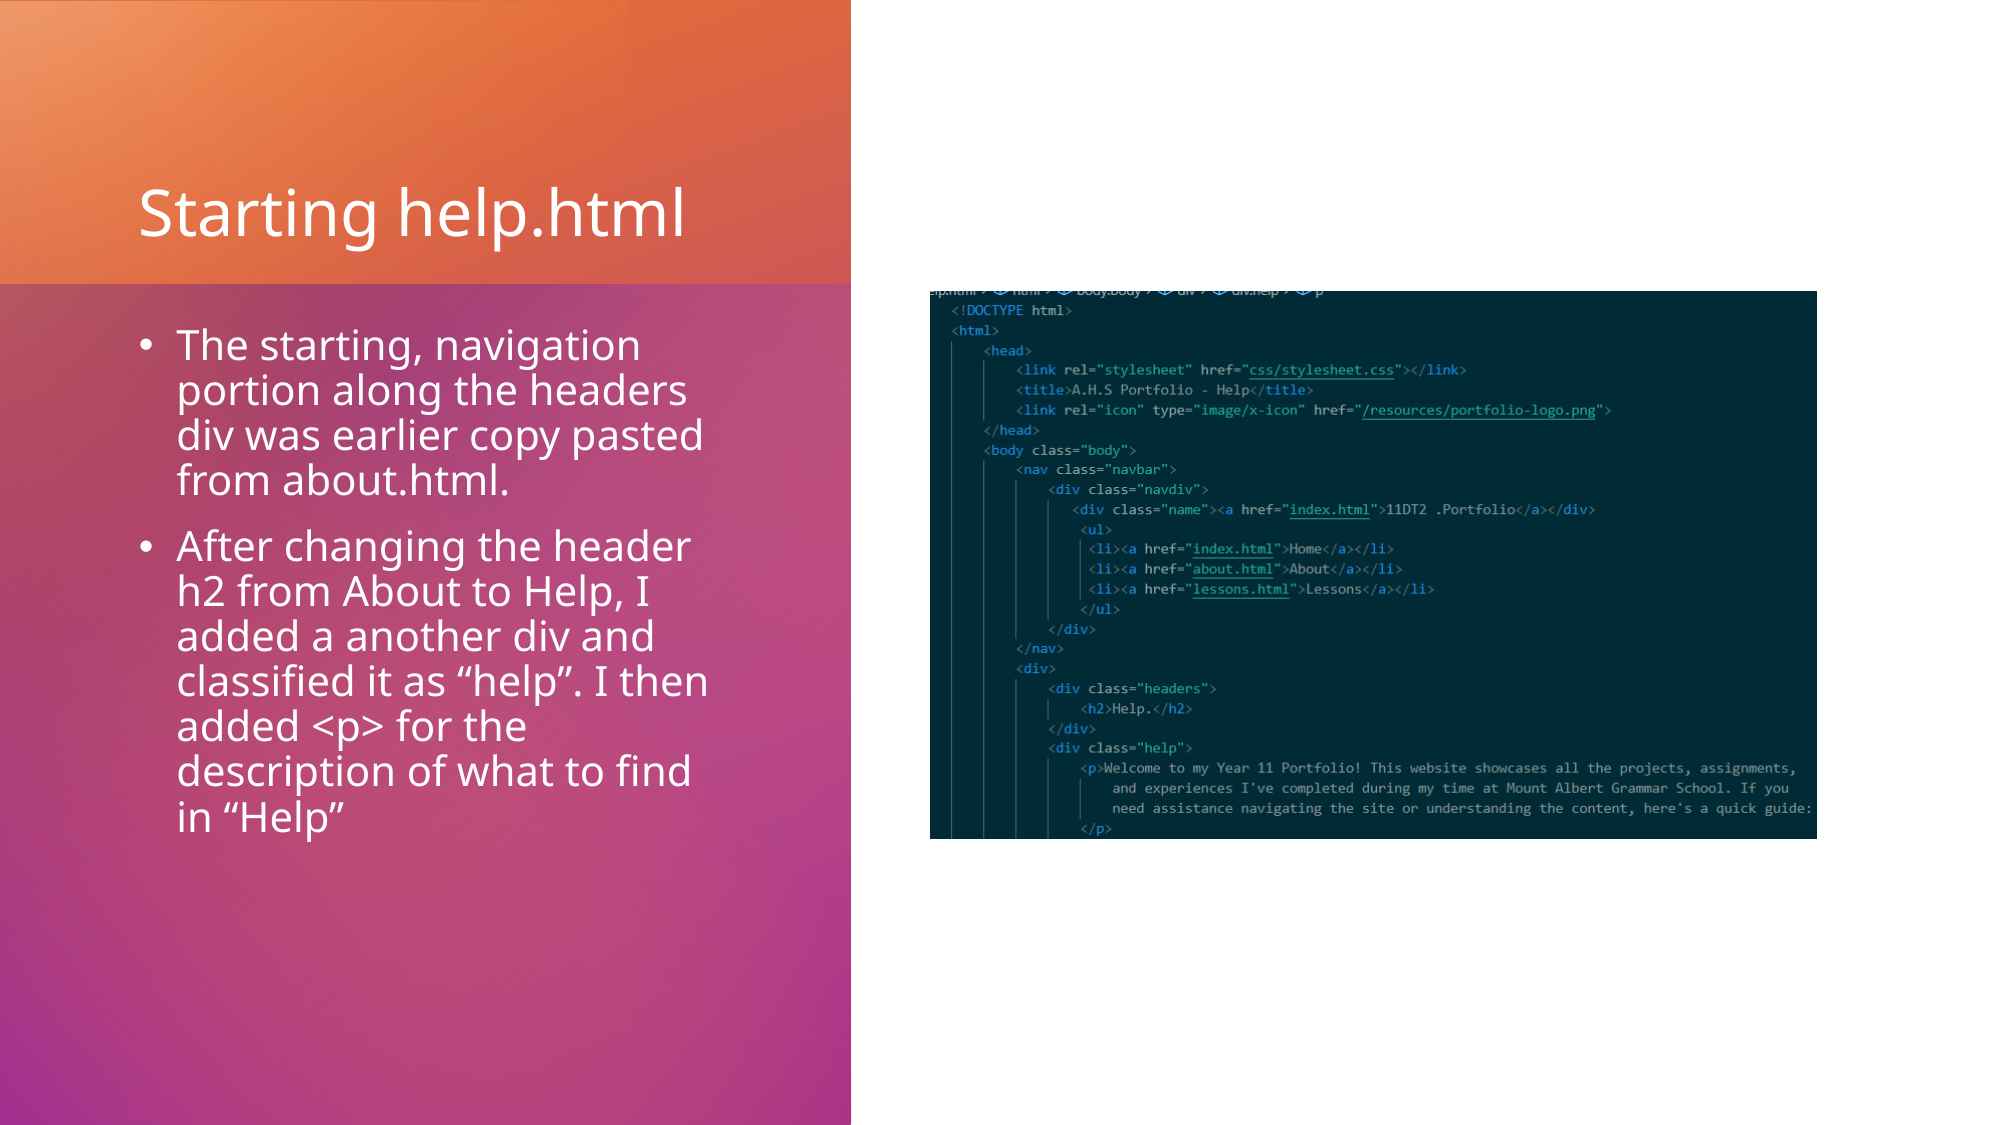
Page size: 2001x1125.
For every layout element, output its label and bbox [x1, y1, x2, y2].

picture [1420, 786, 1434, 793]
picture [1210, 408, 1220, 414]
picture [1057, 743, 1063, 752]
picture [1101, 763, 1115, 772]
picture [1258, 584, 1264, 592]
picture [1044, 405, 1054, 414]
picture [1312, 808, 1319, 815]
picture [1171, 684, 1180, 693]
picture [1742, 766, 1759, 772]
picture [1005, 428, 1015, 434]
picture [1609, 806, 1619, 812]
picture [1633, 786, 1655, 792]
picture [1014, 306, 1019, 314]
picture [1041, 365, 1054, 374]
picture [1218, 786, 1228, 792]
picture [1367, 783, 1372, 792]
picture [1223, 408, 1233, 417]
picture [1794, 804, 1799, 812]
picture [1646, 804, 1666, 812]
picture [1232, 587, 1240, 593]
picture [1762, 766, 1772, 772]
picture [1099, 290, 1106, 296]
picture [1013, 346, 1023, 355]
picture [1211, 368, 1220, 374]
picture [1657, 786, 1667, 792]
picture [1694, 783, 1702, 792]
picture [1295, 544, 1300, 553]
picture [1168, 786, 1183, 792]
picture [1525, 807, 1531, 815]
picture [992, 346, 998, 355]
picture [1412, 767, 1421, 772]
picture [1258, 567, 1265, 573]
picture [1184, 290, 1194, 294]
picture [1424, 763, 1430, 772]
picture [1627, 766, 1635, 772]
picture [1259, 290, 1273, 297]
picture [1258, 547, 1265, 553]
picture [1452, 408, 1461, 419]
picture [1193, 766, 1208, 773]
picture [1186, 508, 1196, 513]
picture [1488, 806, 1501, 812]
picture [1013, 446, 1018, 454]
picture [1198, 564, 1205, 573]
picture [1395, 786, 1410, 795]
picture [1275, 807, 1281, 815]
picture [1274, 587, 1281, 593]
picture [1292, 564, 1301, 573]
picture [1171, 485, 1176, 494]
picture [1081, 505, 1087, 513]
picture [1203, 365, 1208, 374]
picture [1065, 724, 1071, 733]
picture [1460, 786, 1474, 792]
picture [1295, 766, 1305, 772]
picture [1448, 804, 1466, 812]
picture [1242, 544, 1248, 553]
picture [1089, 766, 1095, 775]
picture [1457, 506, 1471, 514]
picture [1242, 564, 1248, 573]
picture [1033, 306, 1039, 315]
picture [1448, 365, 1457, 374]
picture [1143, 766, 1155, 772]
picture [1618, 786, 1627, 792]
picture [1218, 763, 1223, 772]
picture [1508, 783, 1518, 792]
picture [1027, 290, 1039, 294]
picture [1498, 766, 1510, 772]
picture [1432, 806, 1446, 812]
picture [1048, 309, 1056, 315]
picture [1089, 704, 1095, 712]
text_box [0, 0, 853, 1125]
picture [1248, 508, 1260, 514]
picture [1303, 547, 1317, 553]
picture [1176, 408, 1192, 414]
picture [1296, 786, 1309, 795]
